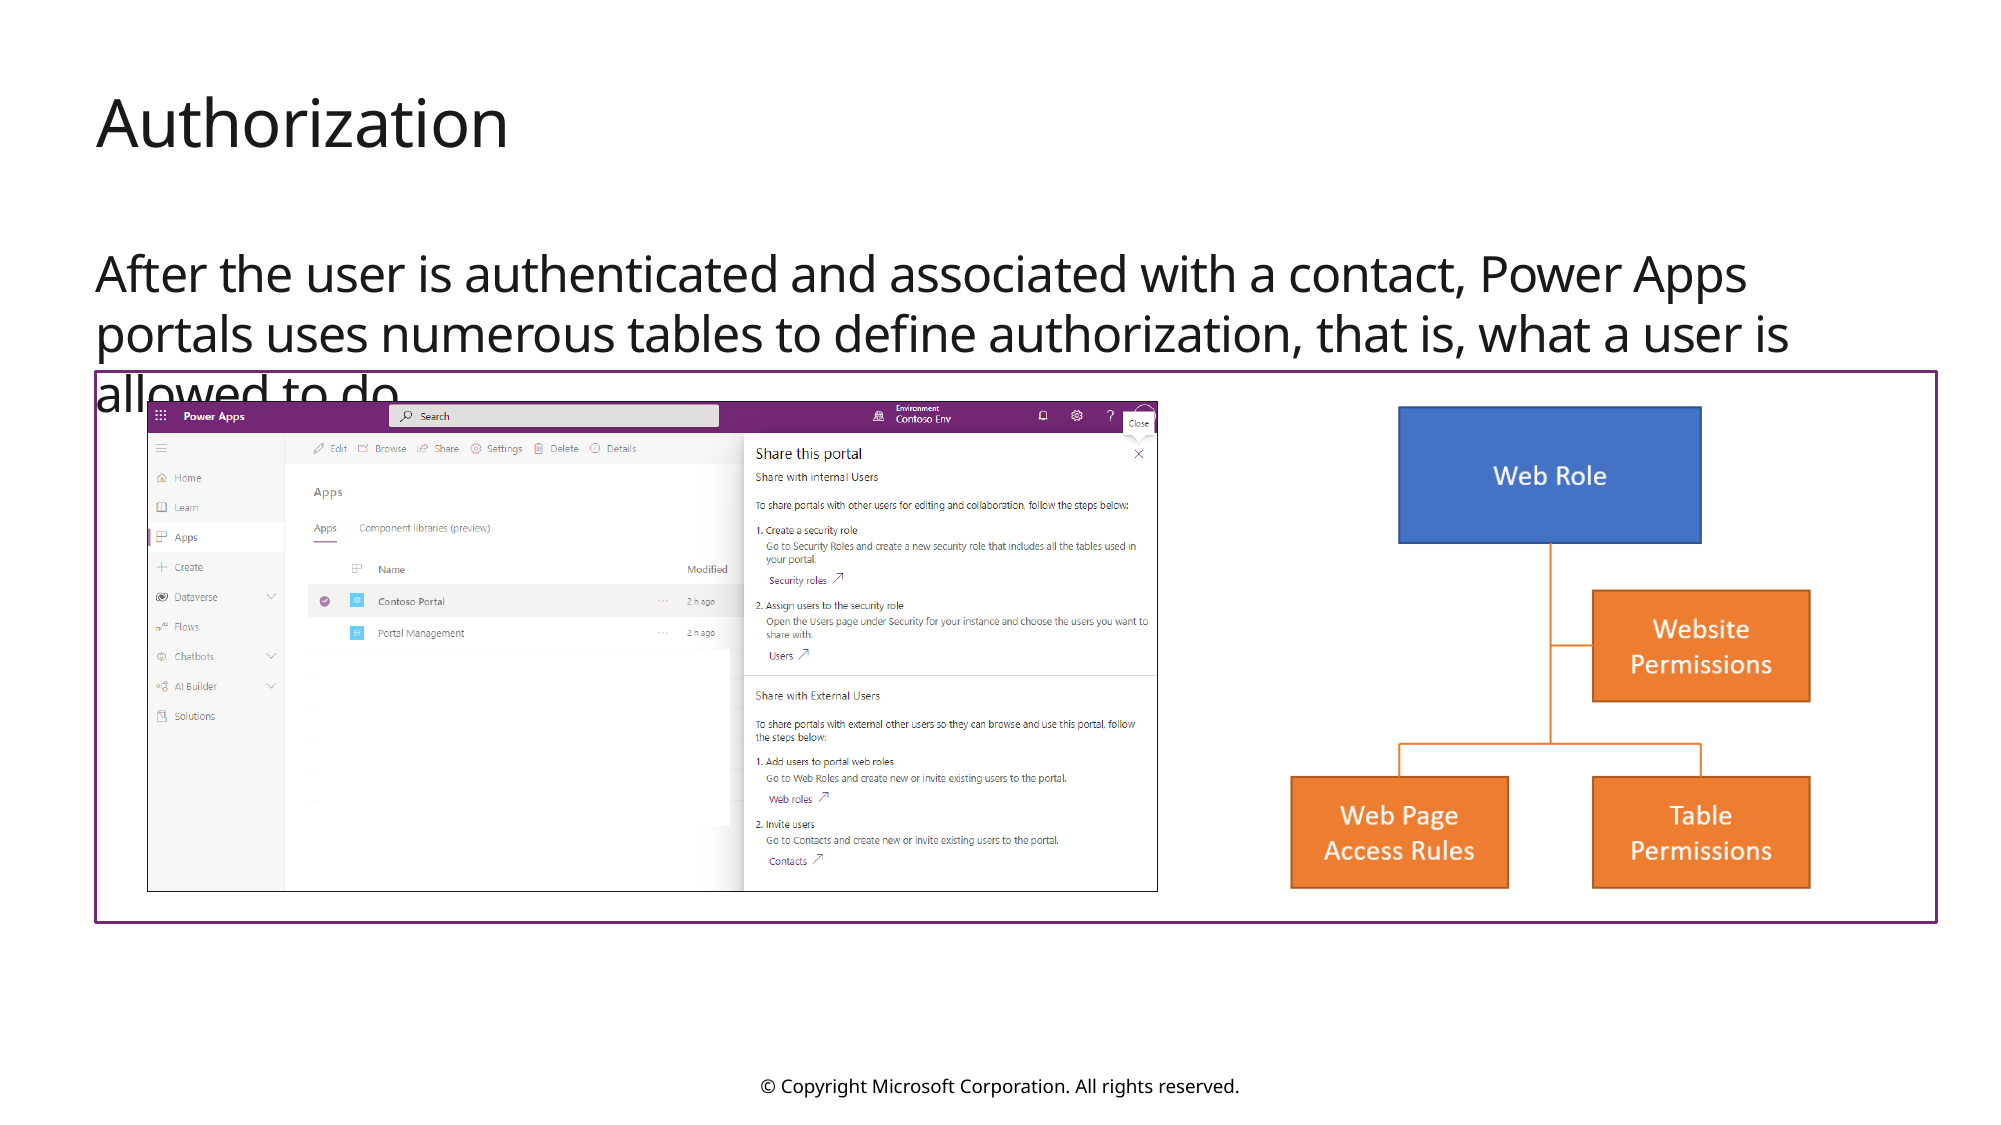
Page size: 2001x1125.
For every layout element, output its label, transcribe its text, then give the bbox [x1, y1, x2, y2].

text_box [95, 371, 1937, 923]
title Authorization [96, 75, 1904, 165]
picture [1276, 396, 1820, 895]
picture [147, 401, 1158, 892]
text_box After the user is authenticated and associated with a contact, Power Apps portals uses numerous tables to define authorization, that is, what a user is allowed to do. [95, 235, 1904, 431]
